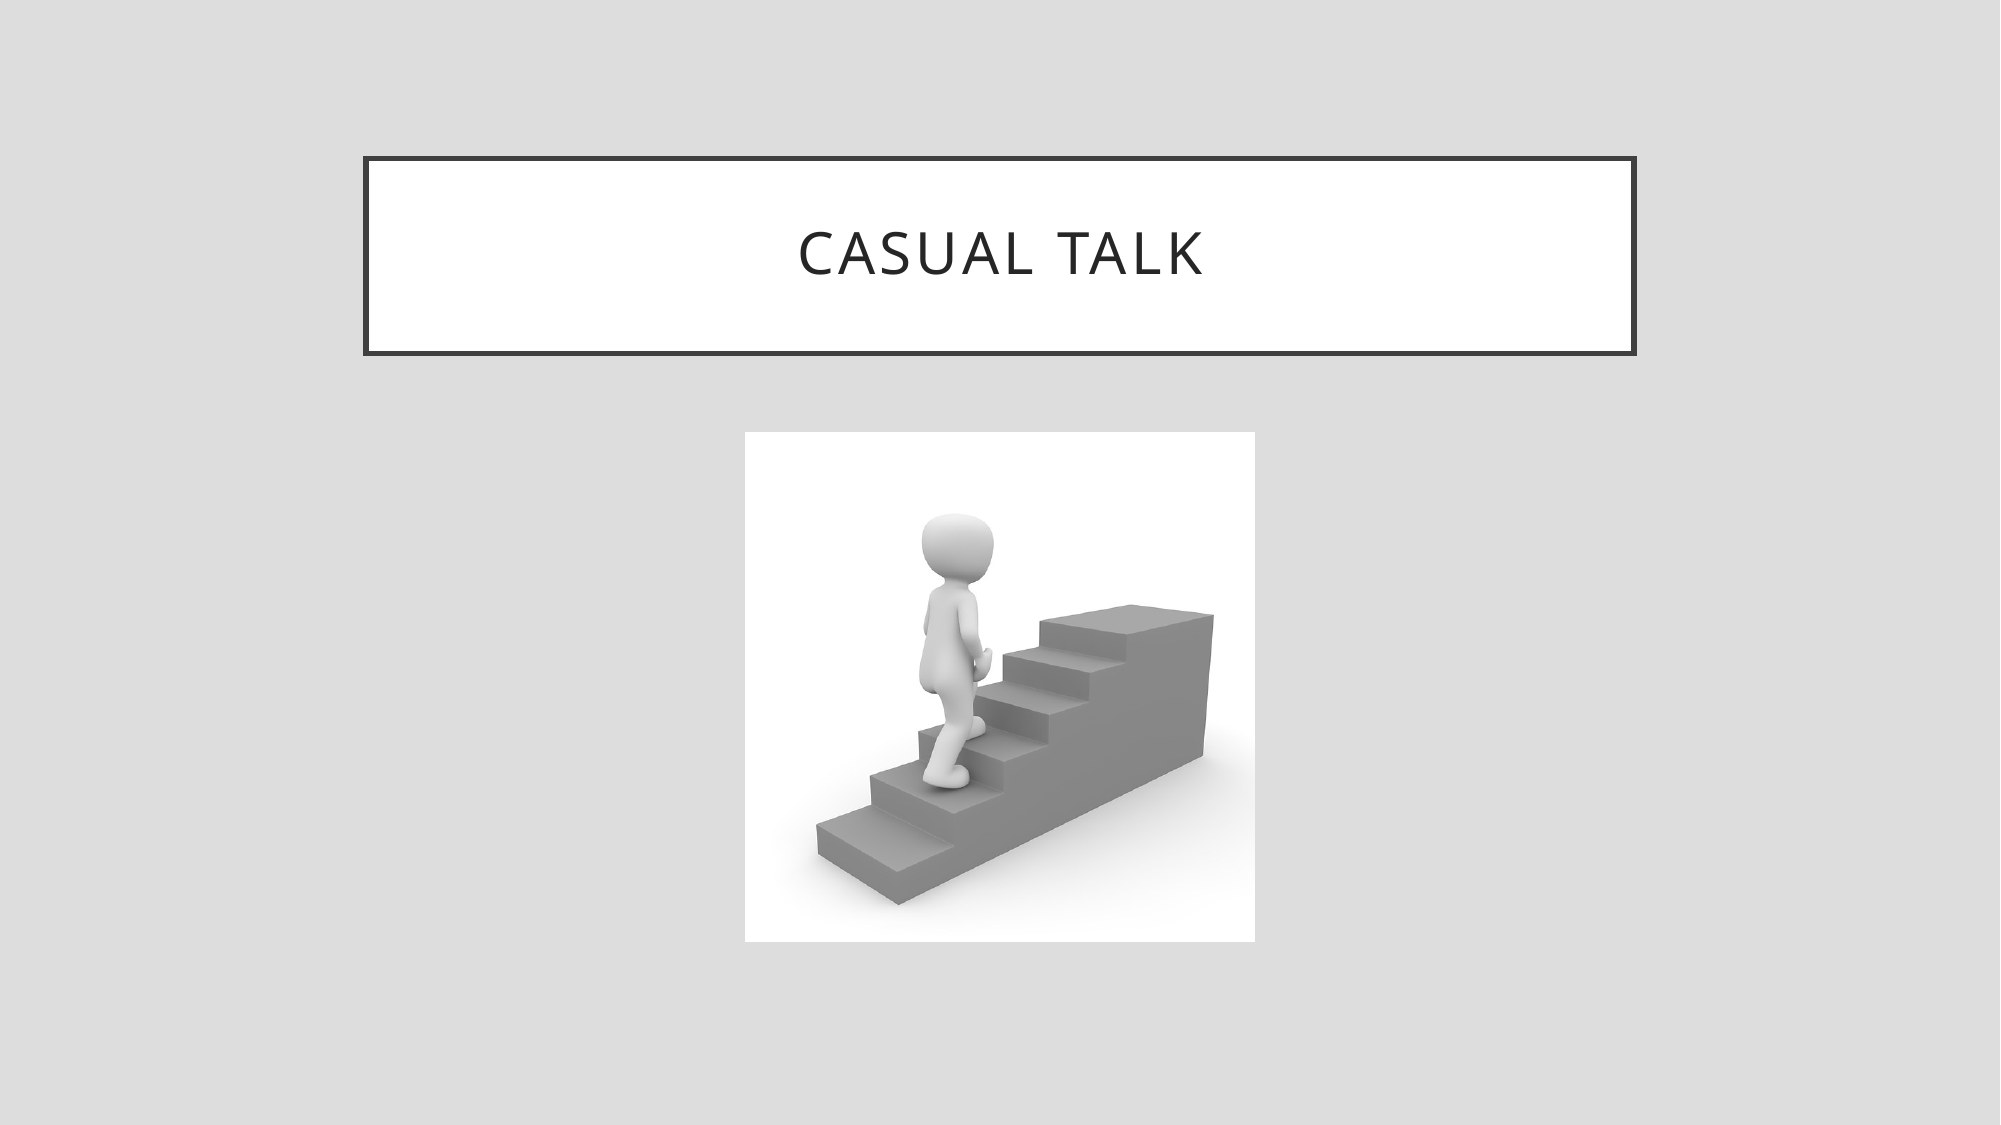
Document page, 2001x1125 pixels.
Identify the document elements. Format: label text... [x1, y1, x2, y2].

title Casual talk [363, 156, 1637, 356]
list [745, 432, 1255, 942]
